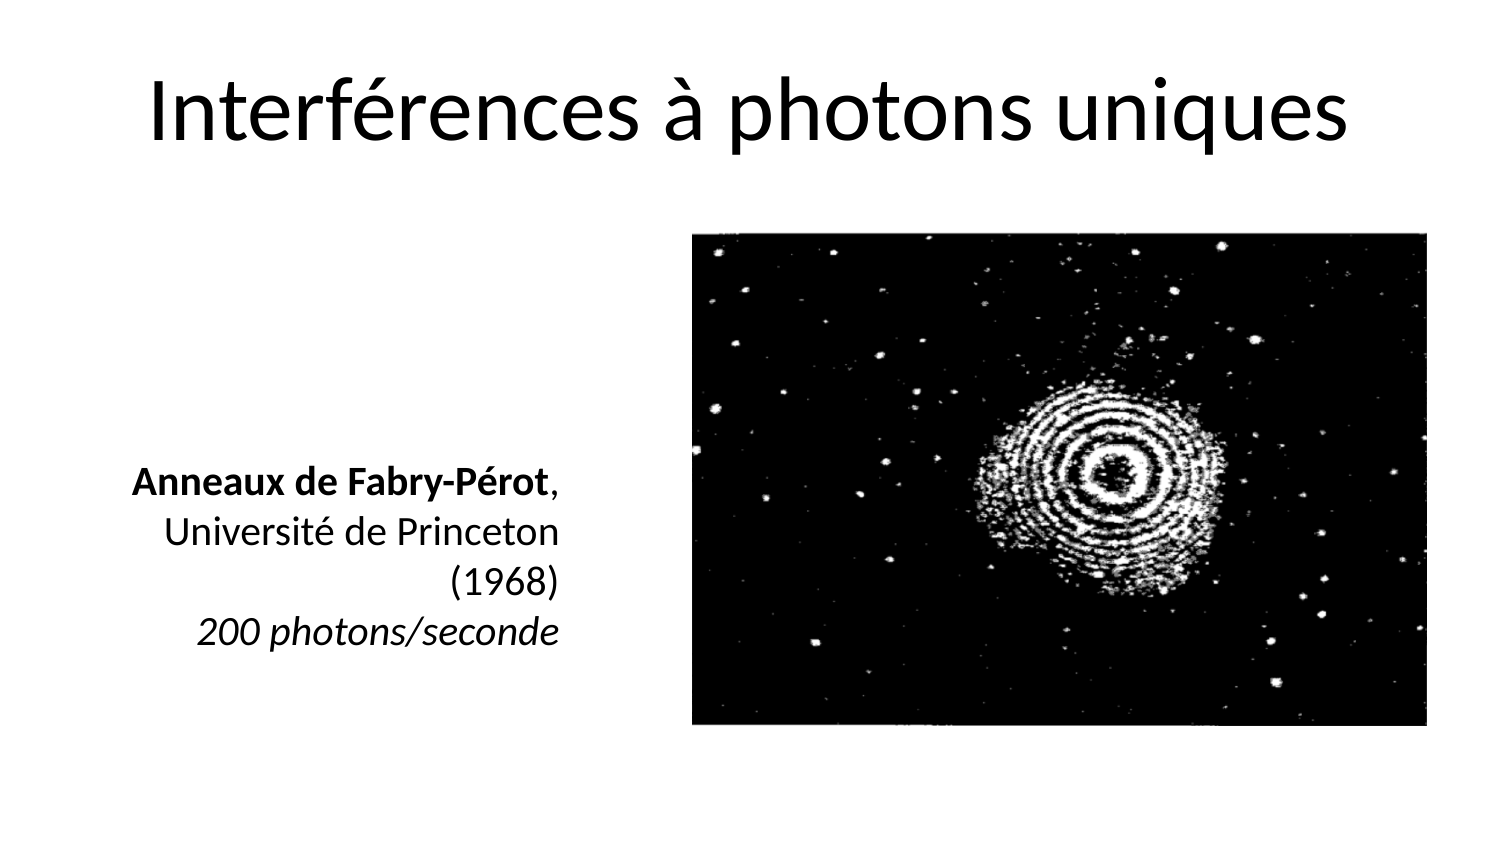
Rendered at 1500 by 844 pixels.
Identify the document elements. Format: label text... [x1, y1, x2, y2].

text_box Anneaux de Fabry-Pérot, Université de Princeton (1968) 200 photons/seconde [72, 446, 575, 661]
title Interférences à photons uniques [75, 33, 1425, 175]
picture [692, 111, 1427, 844]
